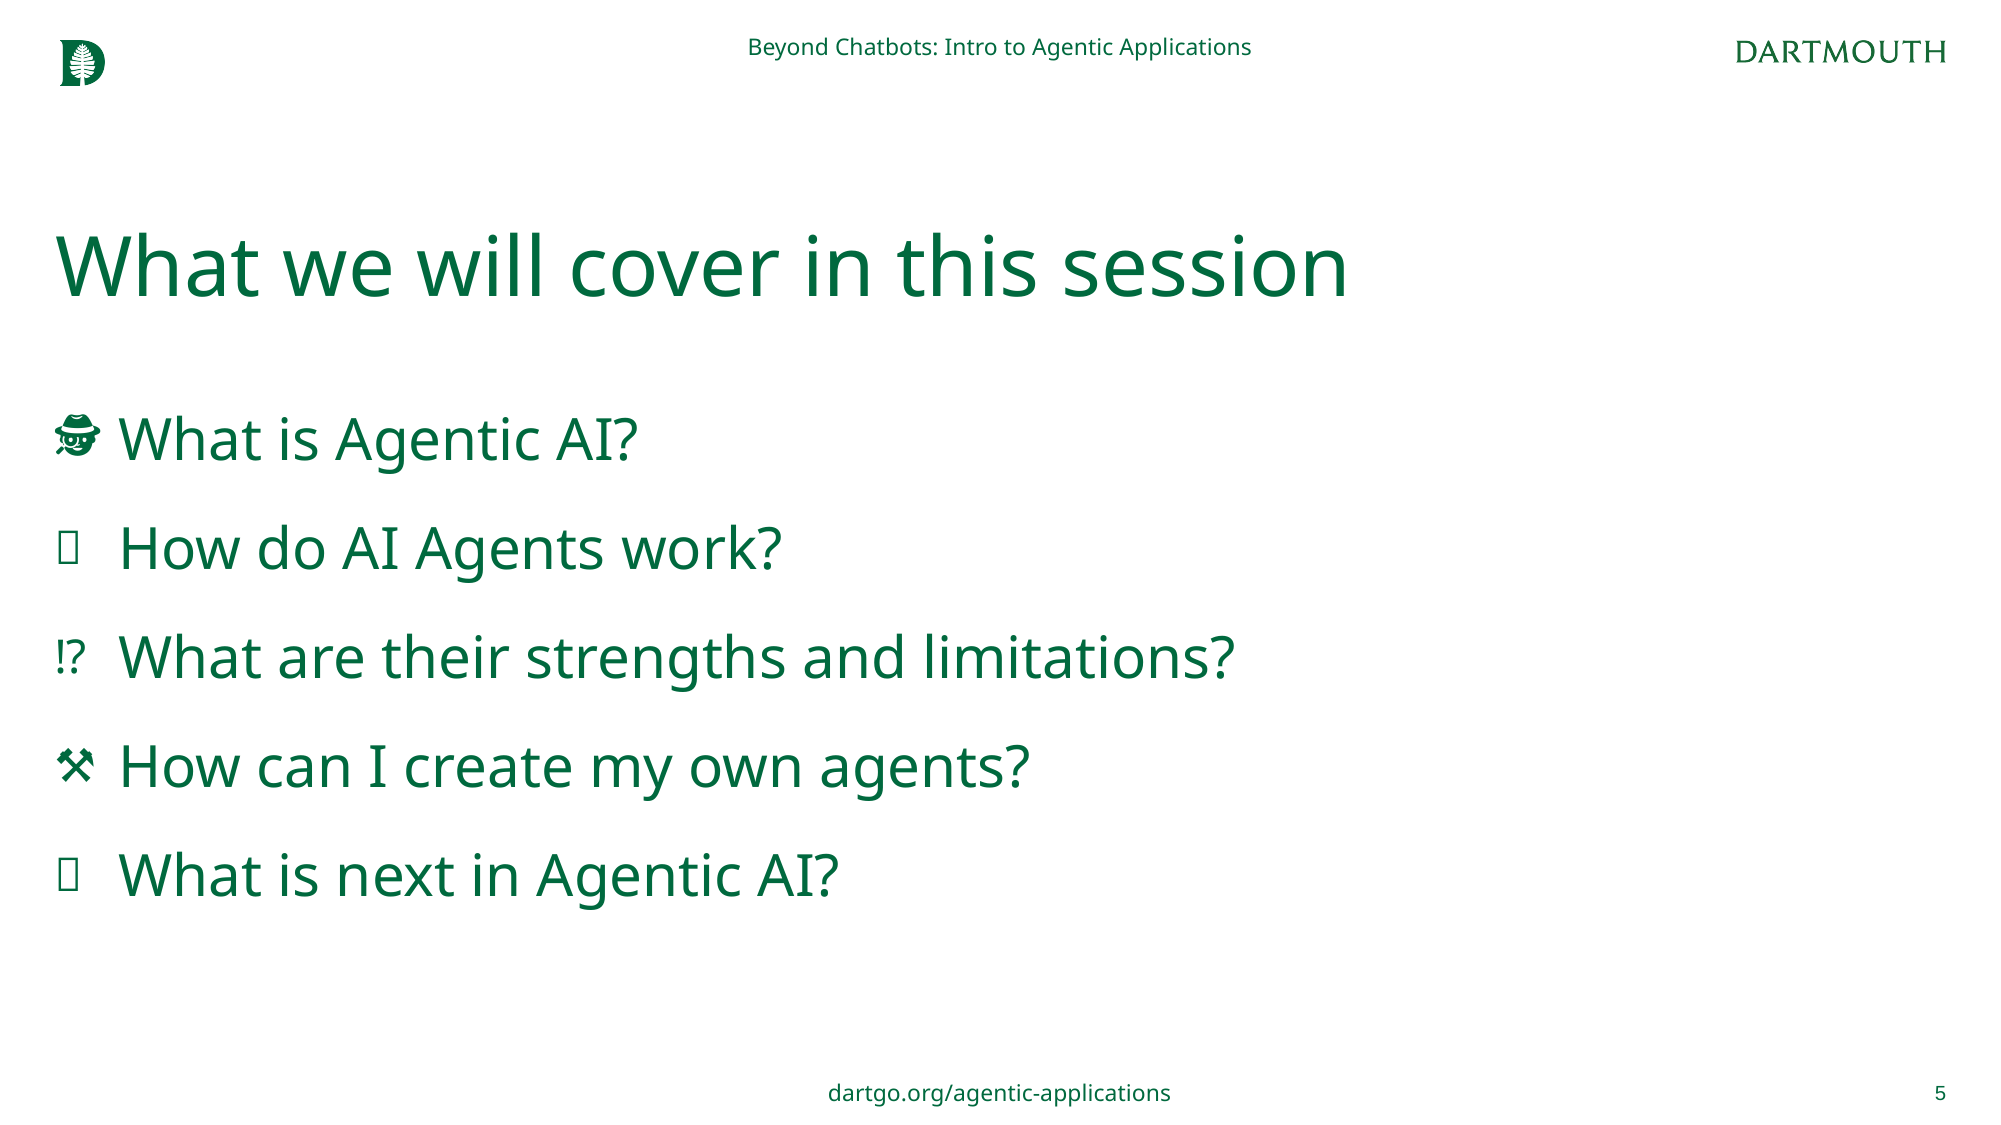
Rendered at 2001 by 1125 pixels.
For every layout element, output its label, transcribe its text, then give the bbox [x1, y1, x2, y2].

picture [1735, 39, 1947, 64]
footer Beyond Chatbots: Intro to Agentic Applications [390, 30, 1610, 66]
slide_number 5 [1860, 1074, 1947, 1111]
list What is Agentic AI? How do AI Agents work? What are their strengths and limitations? How can I create my own agents? What is next in Agentic AI? [52, 388, 1947, 1066]
picture [60, 40, 105, 86]
title What we will cover in this session [55, 228, 1950, 380]
